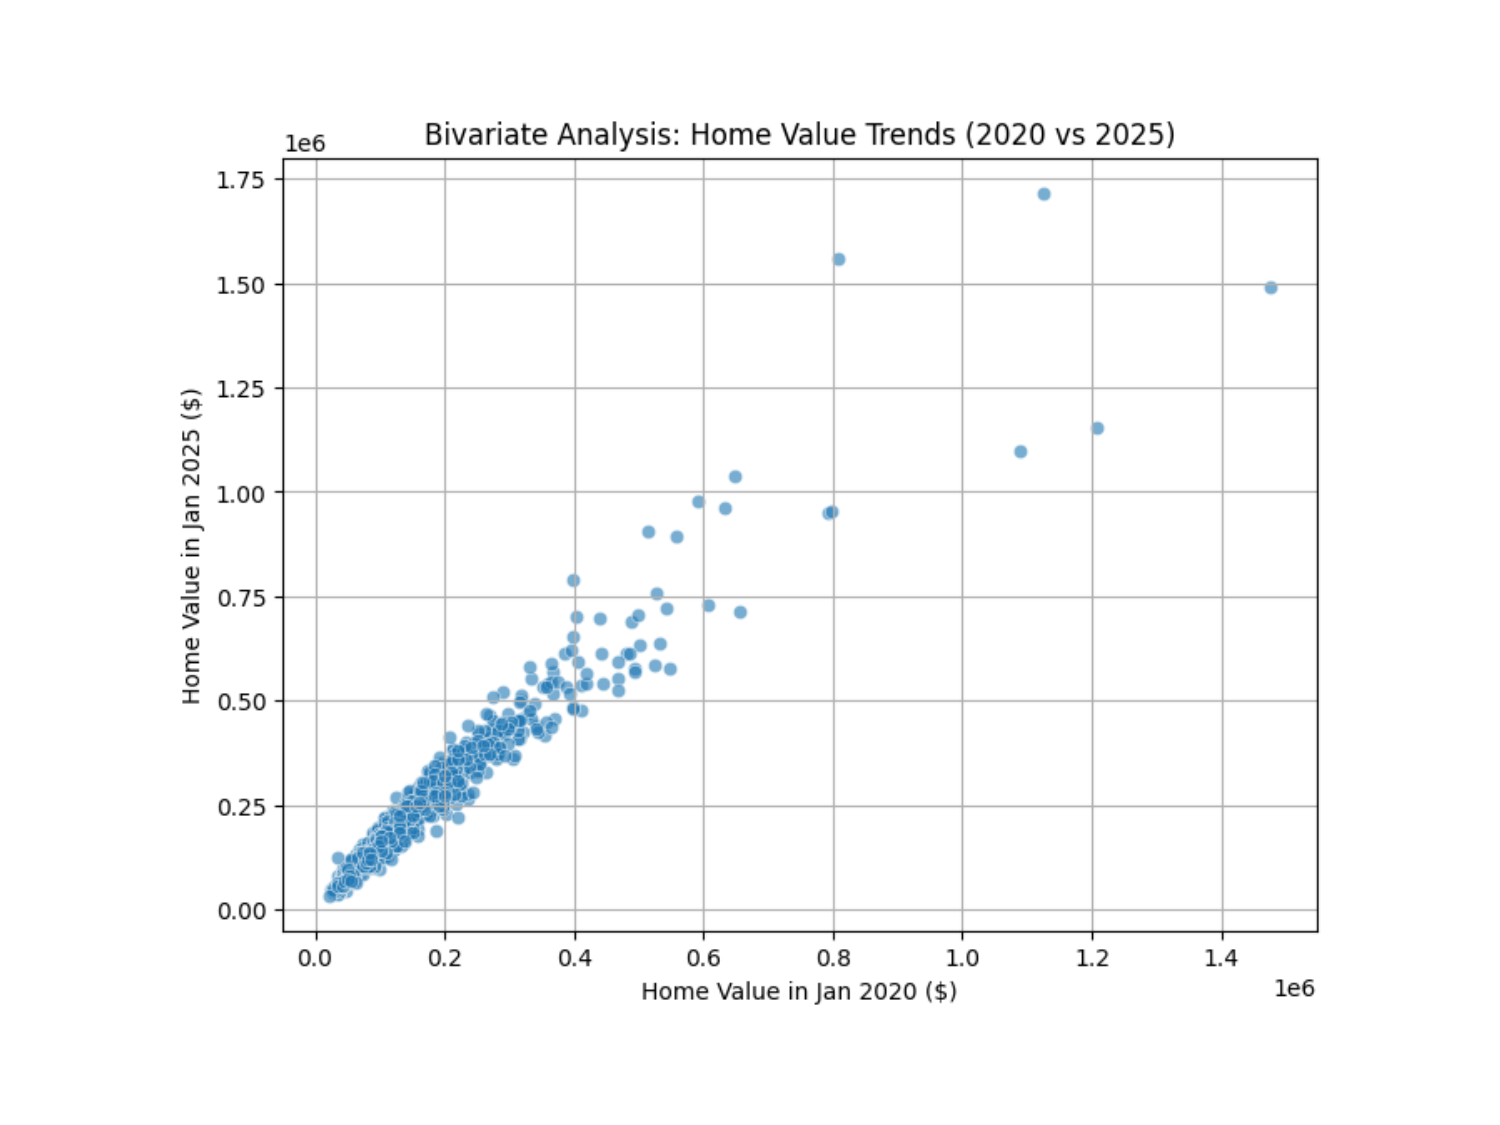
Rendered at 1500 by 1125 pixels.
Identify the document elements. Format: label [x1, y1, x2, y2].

picture [165, 105, 1335, 1020]
